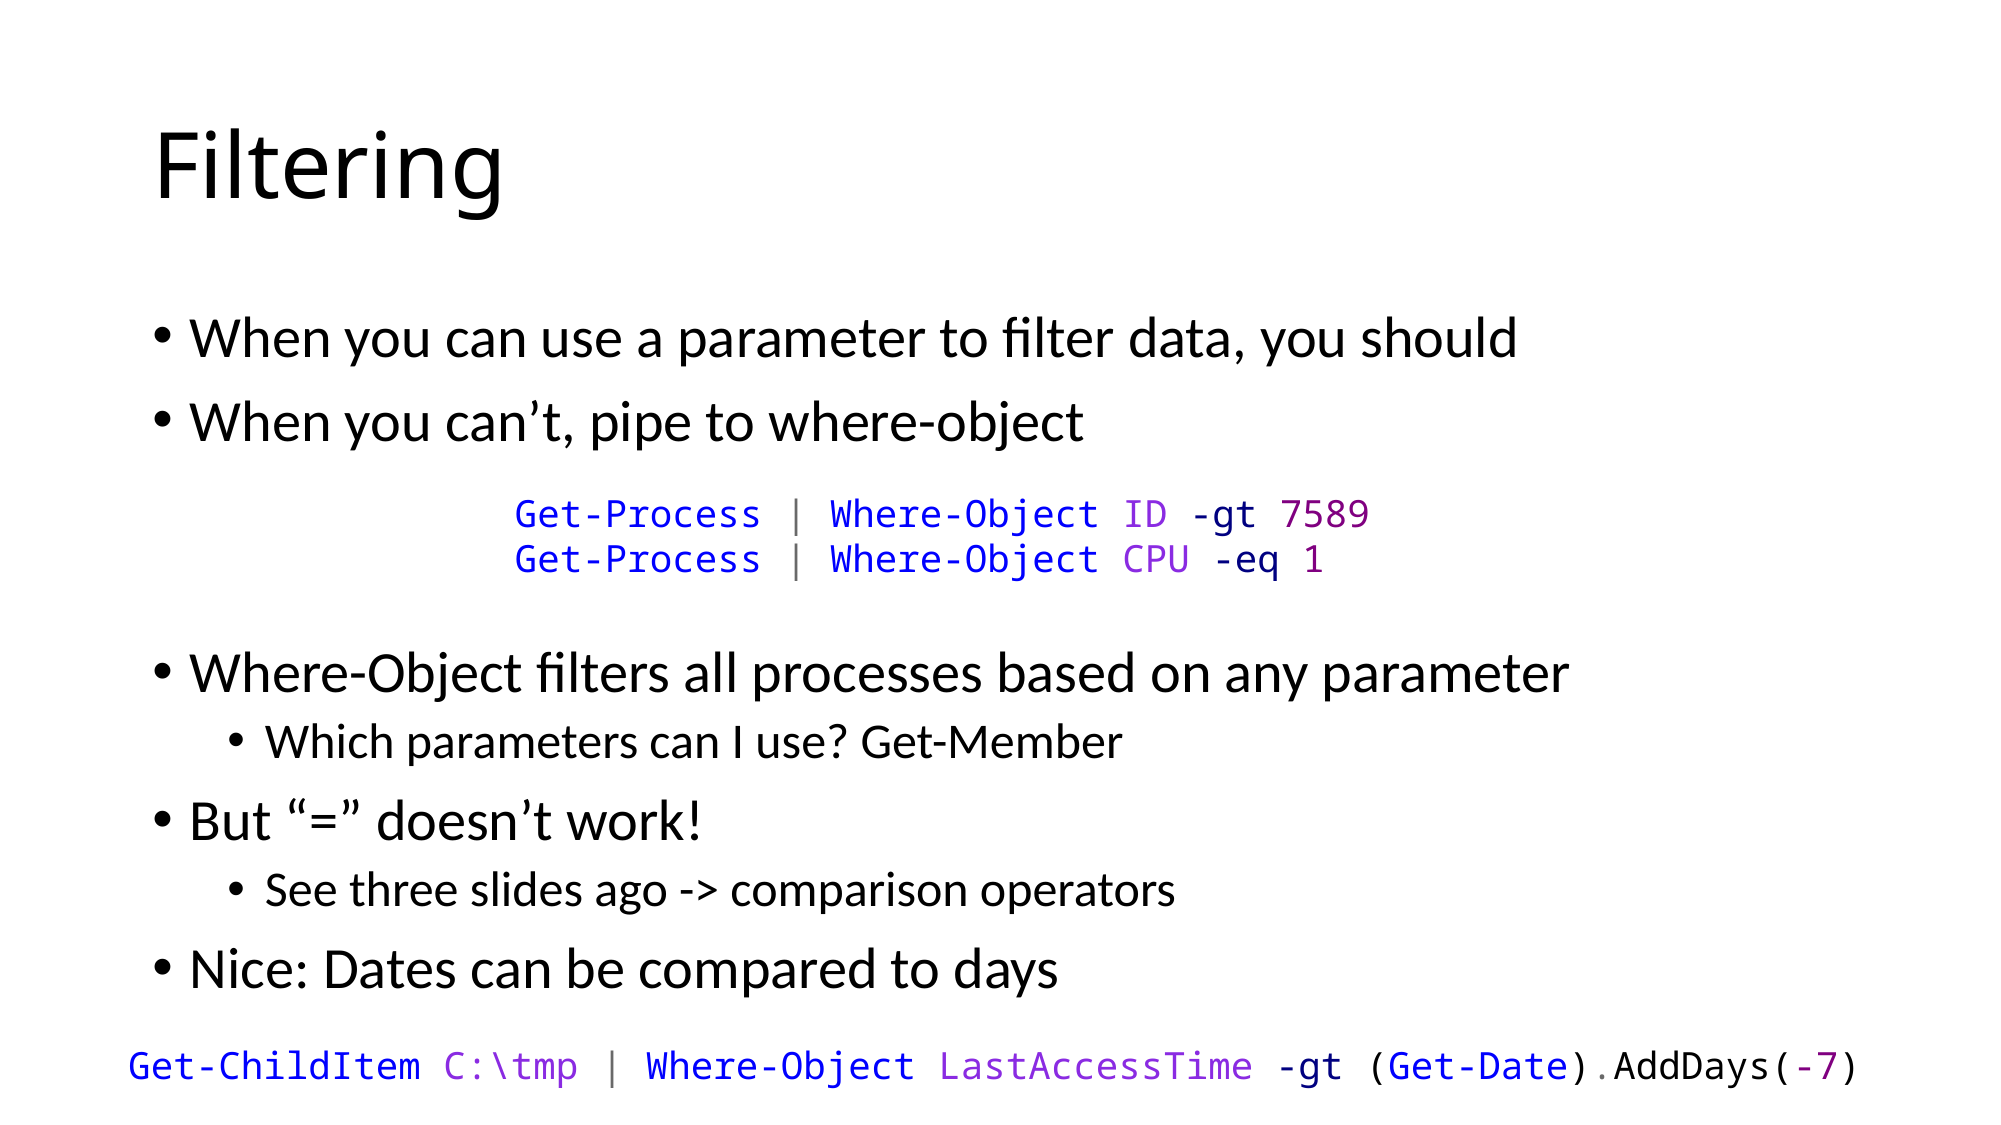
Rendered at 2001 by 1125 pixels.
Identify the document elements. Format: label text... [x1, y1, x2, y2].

title Filtering [137, 59, 1863, 278]
text_box Get-ChildItem C:\tmp | Where-Object LastAccessTime -gt (Get-Date).AddDays(-7) [105, 1034, 1895, 1095]
list When you can use a parameter to filter data, you should When you can’t, pipe to where-object Where-Object filters all processes based on any parameter Which parameters can I use? Get-Member But “=” doesn’t work! See three slides ago -> comparison operators Nice: Dates can be compared to days [137, 299, 1863, 1014]
text_box Get-Process | Where-Object ID -gt 7589 Get-Process | Where-Object CPU -eq 1 [500, 482, 1500, 588]
